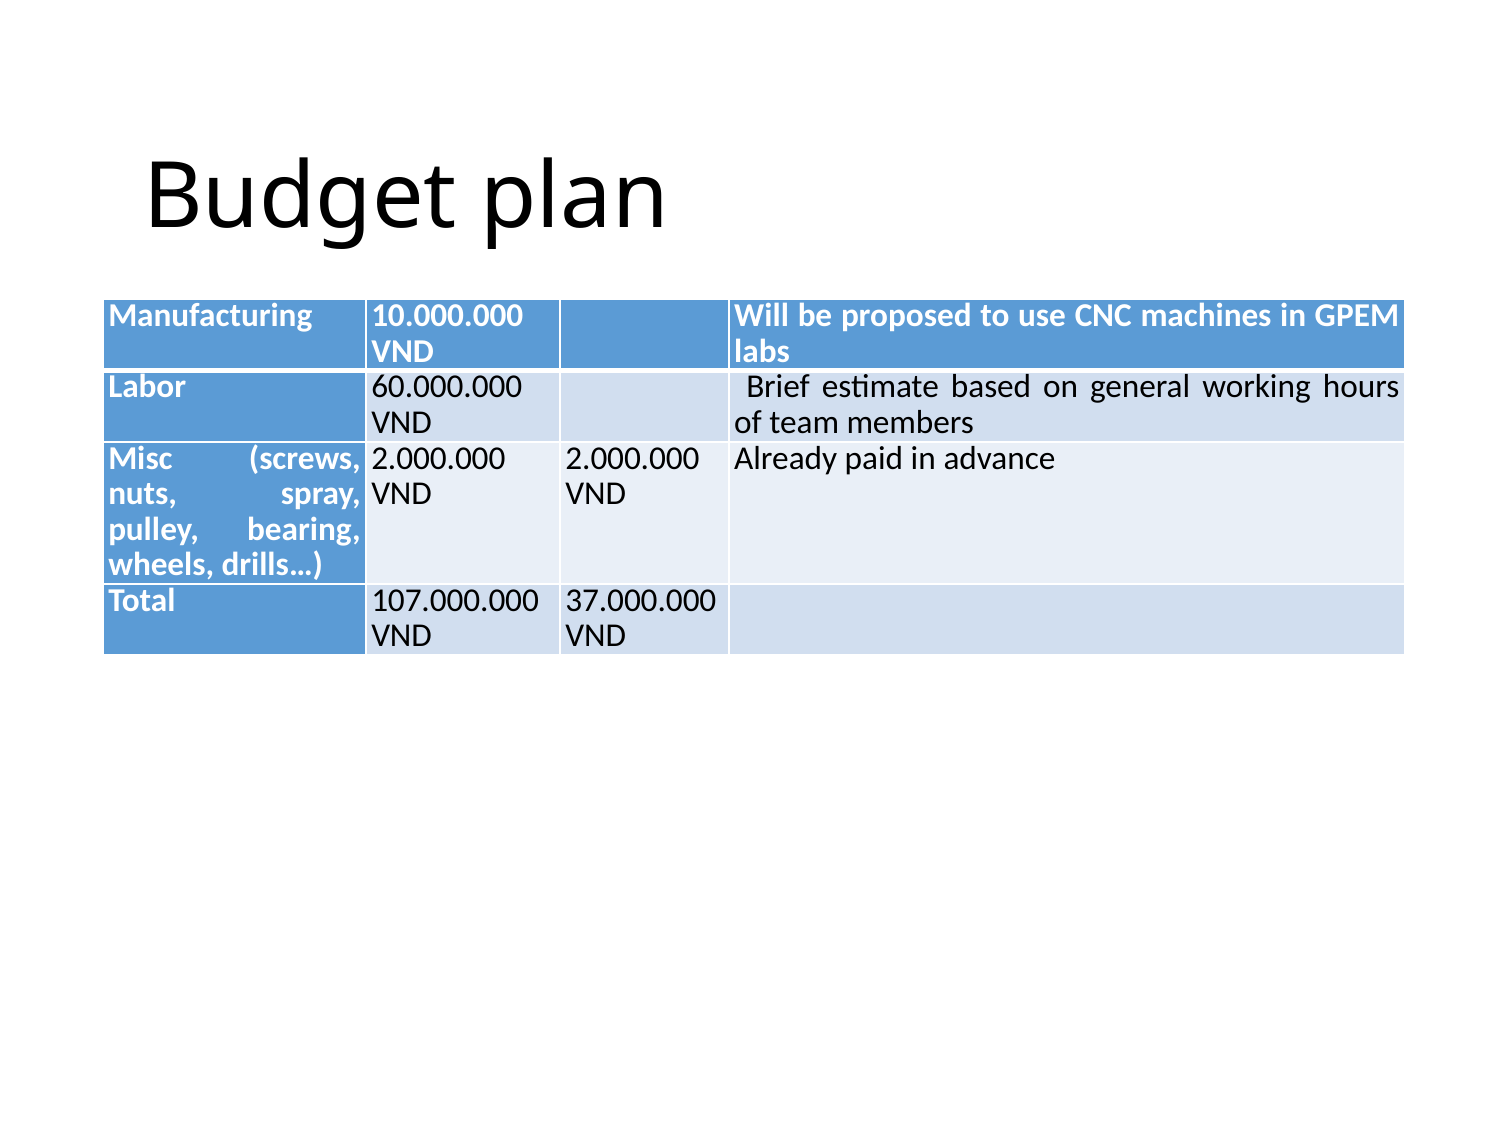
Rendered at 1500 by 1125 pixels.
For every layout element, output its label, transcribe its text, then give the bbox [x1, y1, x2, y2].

table_cell Brief estimate based on general working hours of team members [730, 373, 1404, 441]
table_cell Total [104, 585, 365, 654]
table_header Manufacturing [104, 300, 365, 368]
table_header Will be proposed to use CNC machines in GPEM labs [730, 303, 1404, 368]
table_cell 60.000.000 VND [367, 373, 559, 441]
table_cell 107.000.000 VND [367, 585, 559, 654]
table_cell Labor [104, 373, 365, 441]
table_cell 2.000.000 VND [367, 443, 559, 583]
table_header 10.000.000 VND [367, 303, 559, 368]
table_header [561, 303, 728, 368]
table_cell 37.000.000 VND [561, 585, 728, 654]
text_box Budget plan [128, 84, 1422, 303]
table_cell [561, 373, 728, 441]
table_cell Misc (screws, nuts, spray, pulley, bearing, wheels, drills…) [104, 443, 365, 583]
table_cell Already paid in advance [730, 443, 1404, 583]
table_cell [730, 585, 1404, 654]
table_cell 2.000.000 VND [561, 443, 728, 583]
